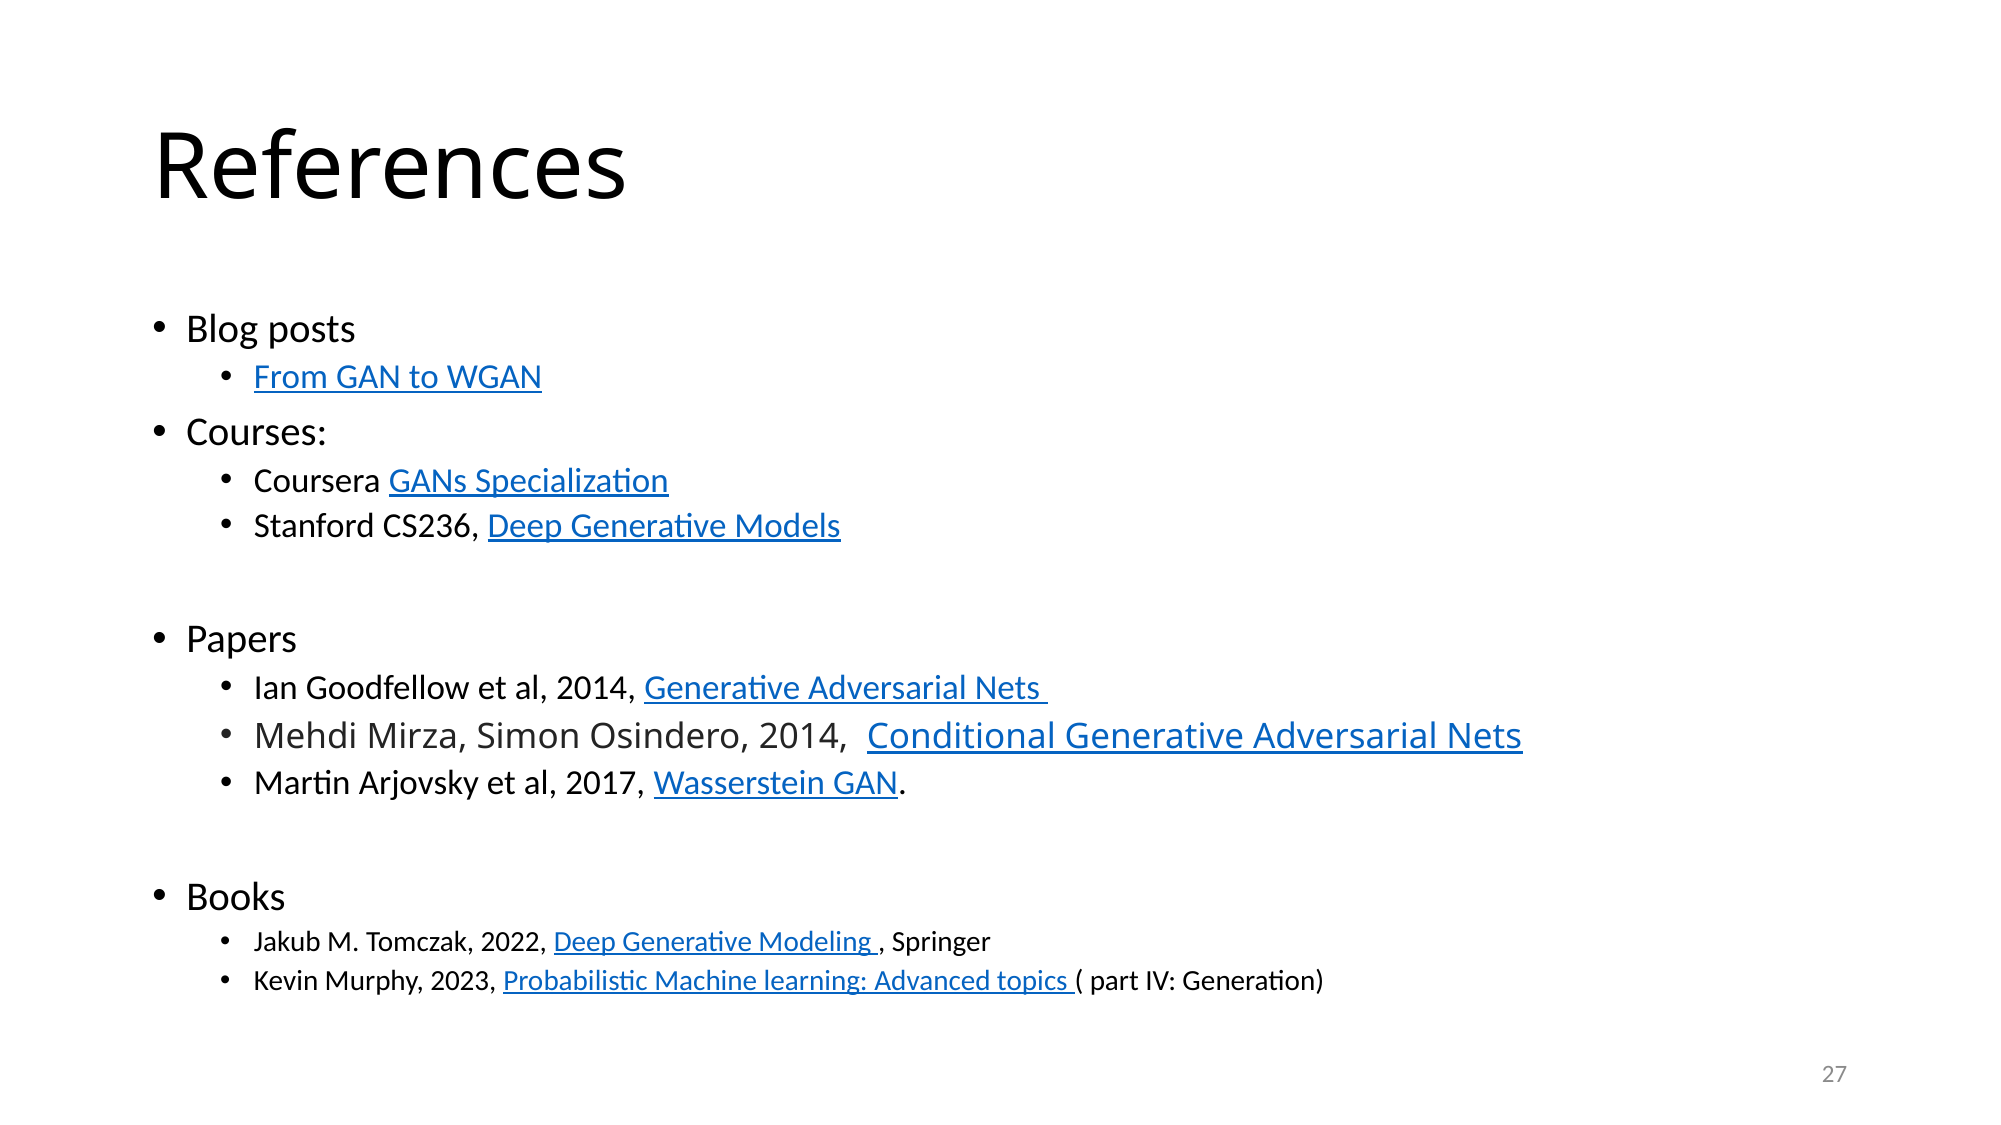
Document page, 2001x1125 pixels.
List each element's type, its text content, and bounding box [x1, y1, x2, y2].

title References [137, 59, 1863, 278]
list Blog posts From GAN to WGAN Courses: Coursera GANs Specialization Stanford CS236, Deep Generative Models Papers Ian Goodfellow et al, 2014, Generative Adversarial Nets Mehdi Mirza, Simon Osindero, 2014, Conditional Generative Adversarial Nets Martin Arjovsky et al, 2017, Wasserstein GAN. Books Jakub M. Tomczak, 2022, Deep Generative Modeling , Springer Kevin Murphy, 2023, Probabilistic Machine learning: Advanced topics ( part IV: Generation) [137, 299, 1863, 1014]
slide_number 27 [1412, 1042, 1863, 1103]
